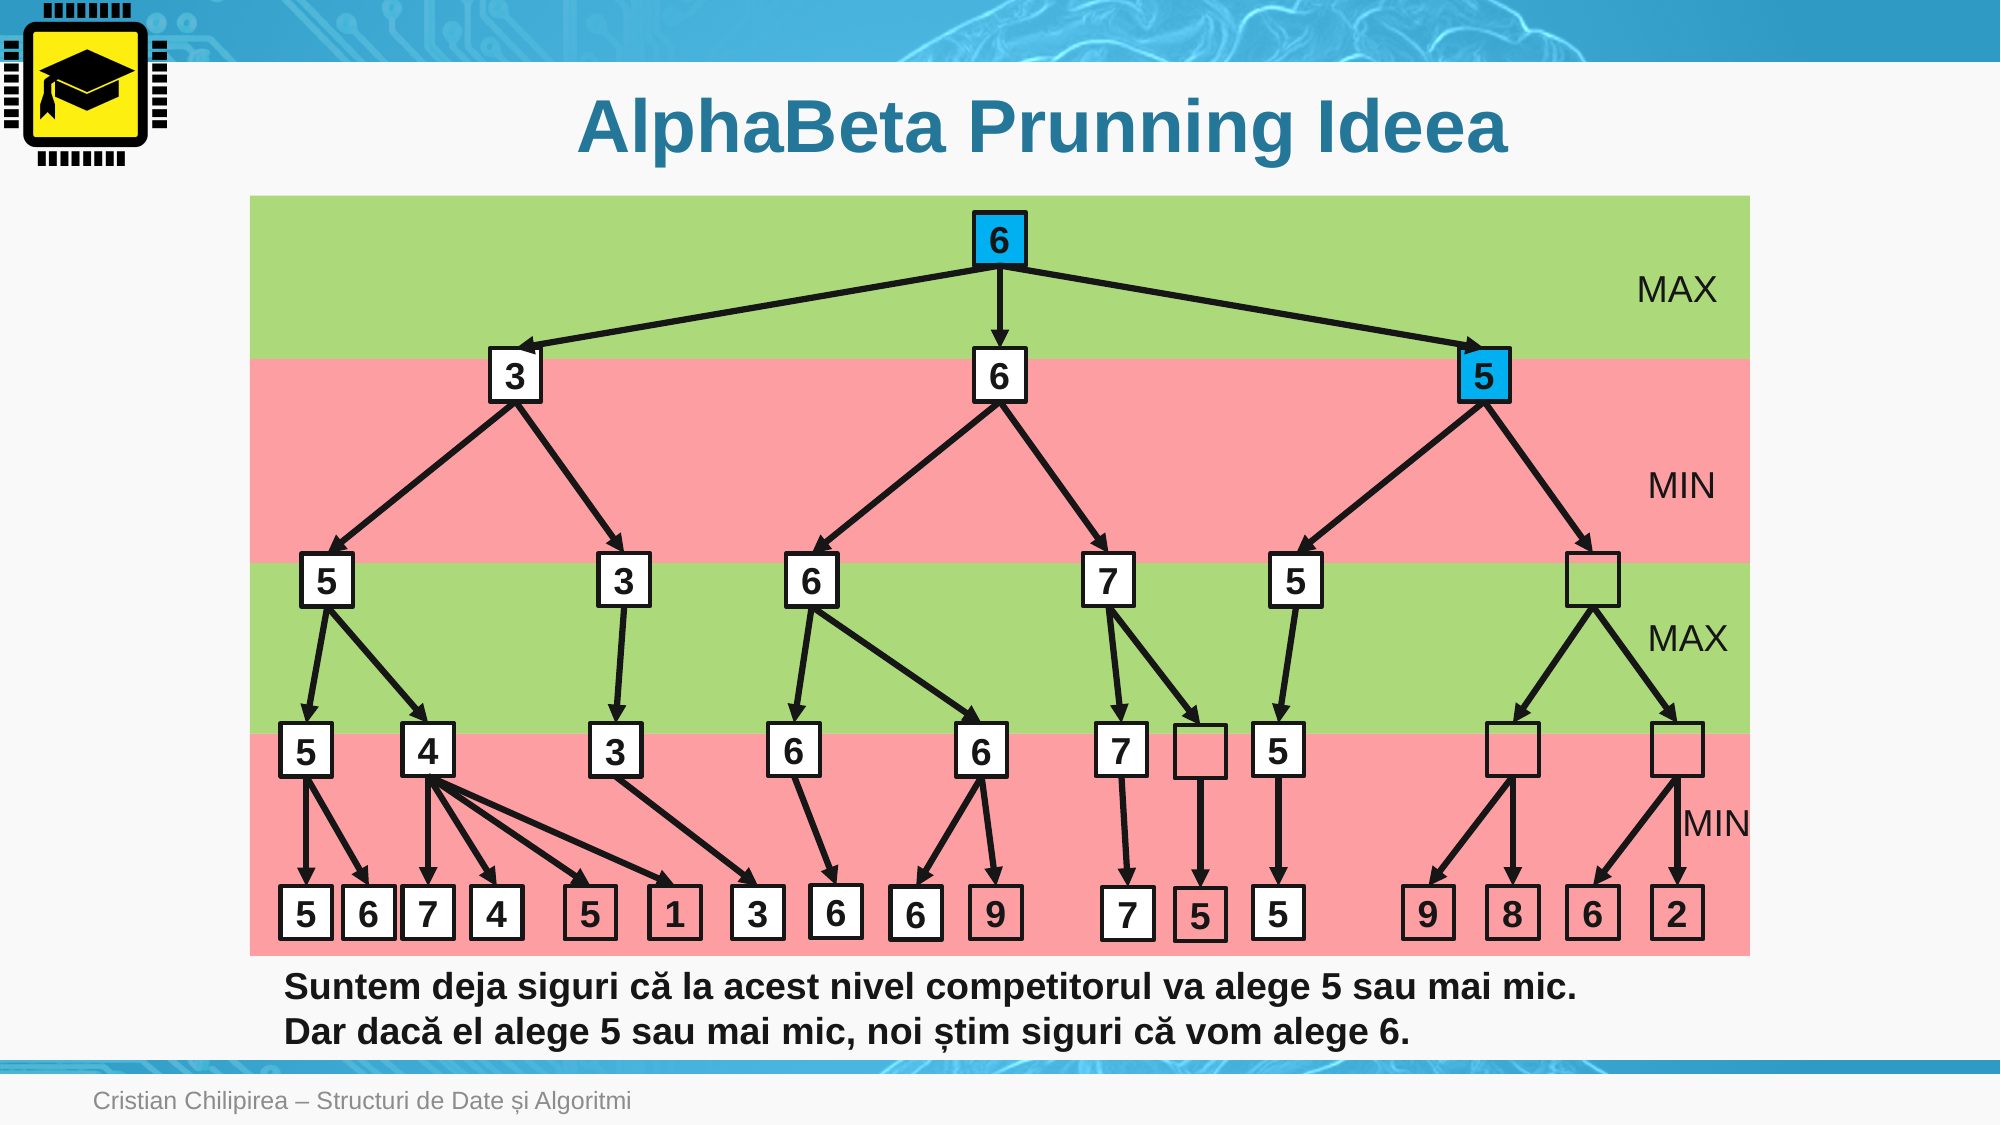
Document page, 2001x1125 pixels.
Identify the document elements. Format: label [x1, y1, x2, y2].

footer [77, 1073, 1338, 1125]
title [170, 76, 1915, 180]
text_box [249, 195, 1766, 1060]
picture [0, 1060, 2000, 1074]
picture [0, 0, 2000, 166]
